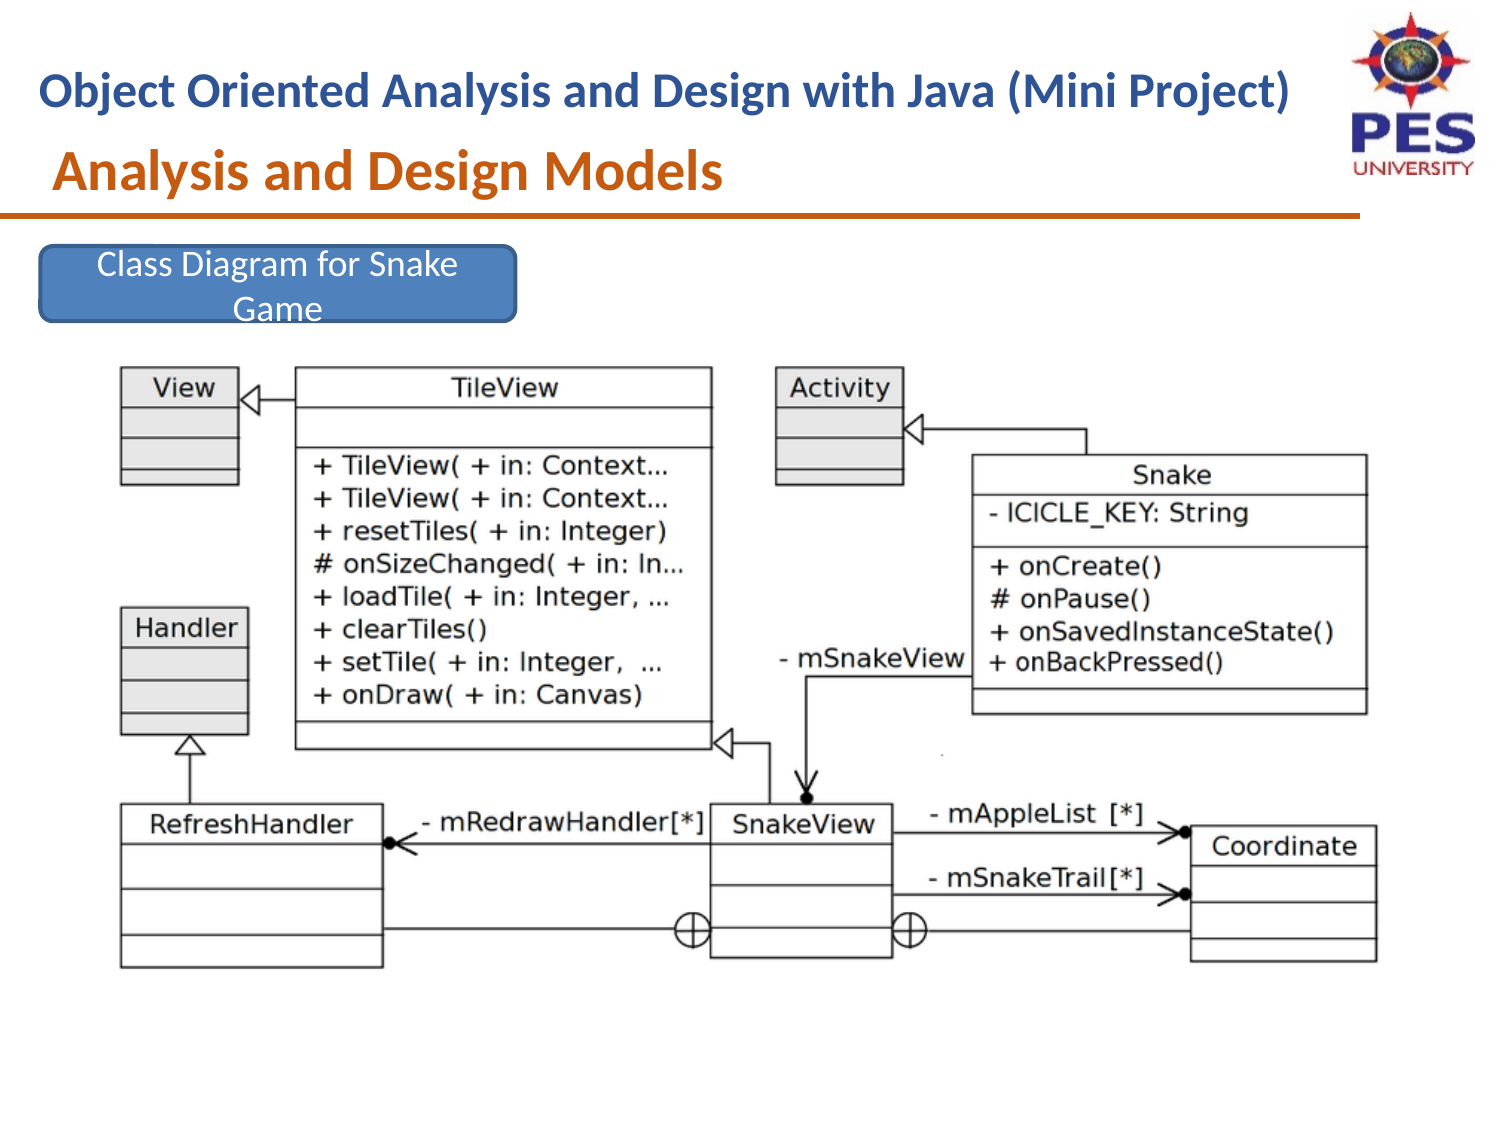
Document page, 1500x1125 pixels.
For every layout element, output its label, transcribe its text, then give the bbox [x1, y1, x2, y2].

picture [117, 362, 1382, 978]
text_box Object Oriented Analysis and Design with Java (Mini Project) [24, 49, 1344, 125]
text_box Class Diagram for Snake Game [38, 243, 518, 324]
text_box Analysis and Design Models [37, 125, 1288, 210]
picture [1349, 12, 1476, 176]
